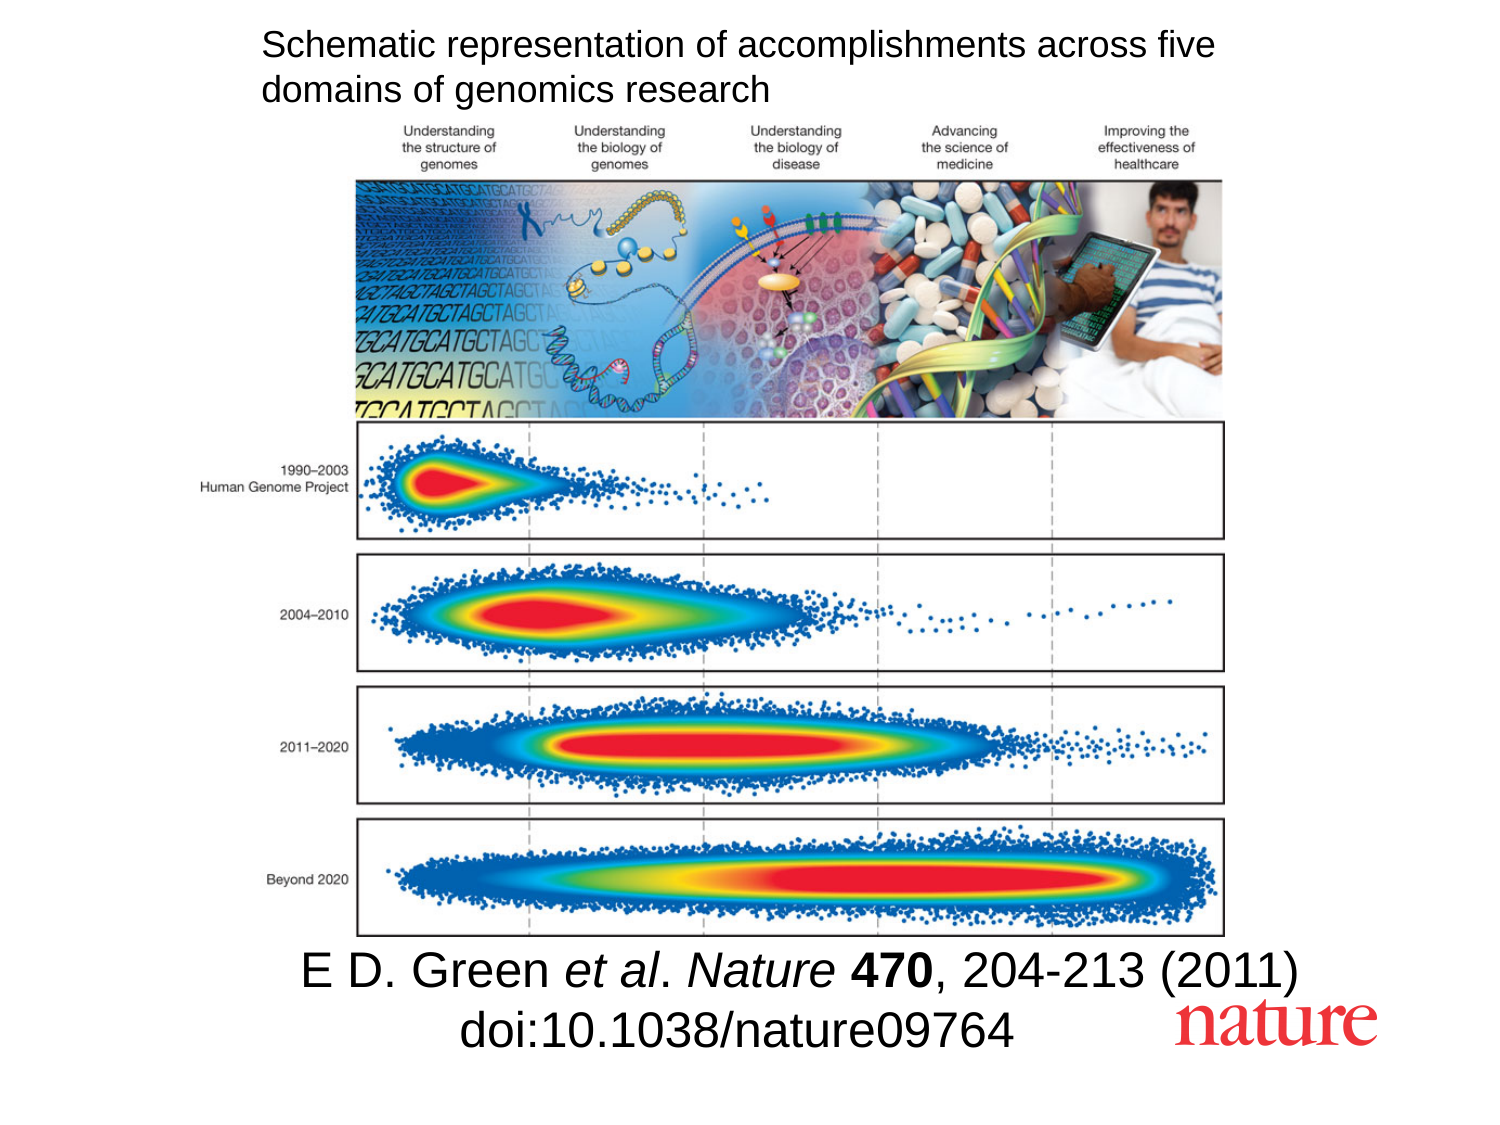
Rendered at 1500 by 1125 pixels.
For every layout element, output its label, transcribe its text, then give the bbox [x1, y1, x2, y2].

text_box E D. Green et al. Nature 470, 204-213 (2011) doi:10.1038/nature09764 [174, 937, 1425, 1058]
picture [199, 124, 1226, 937]
picture [1174, 999, 1378, 1046]
text_box Schematic representation of accomplishments across five domains of genomics research [50, 12, 1428, 118]
